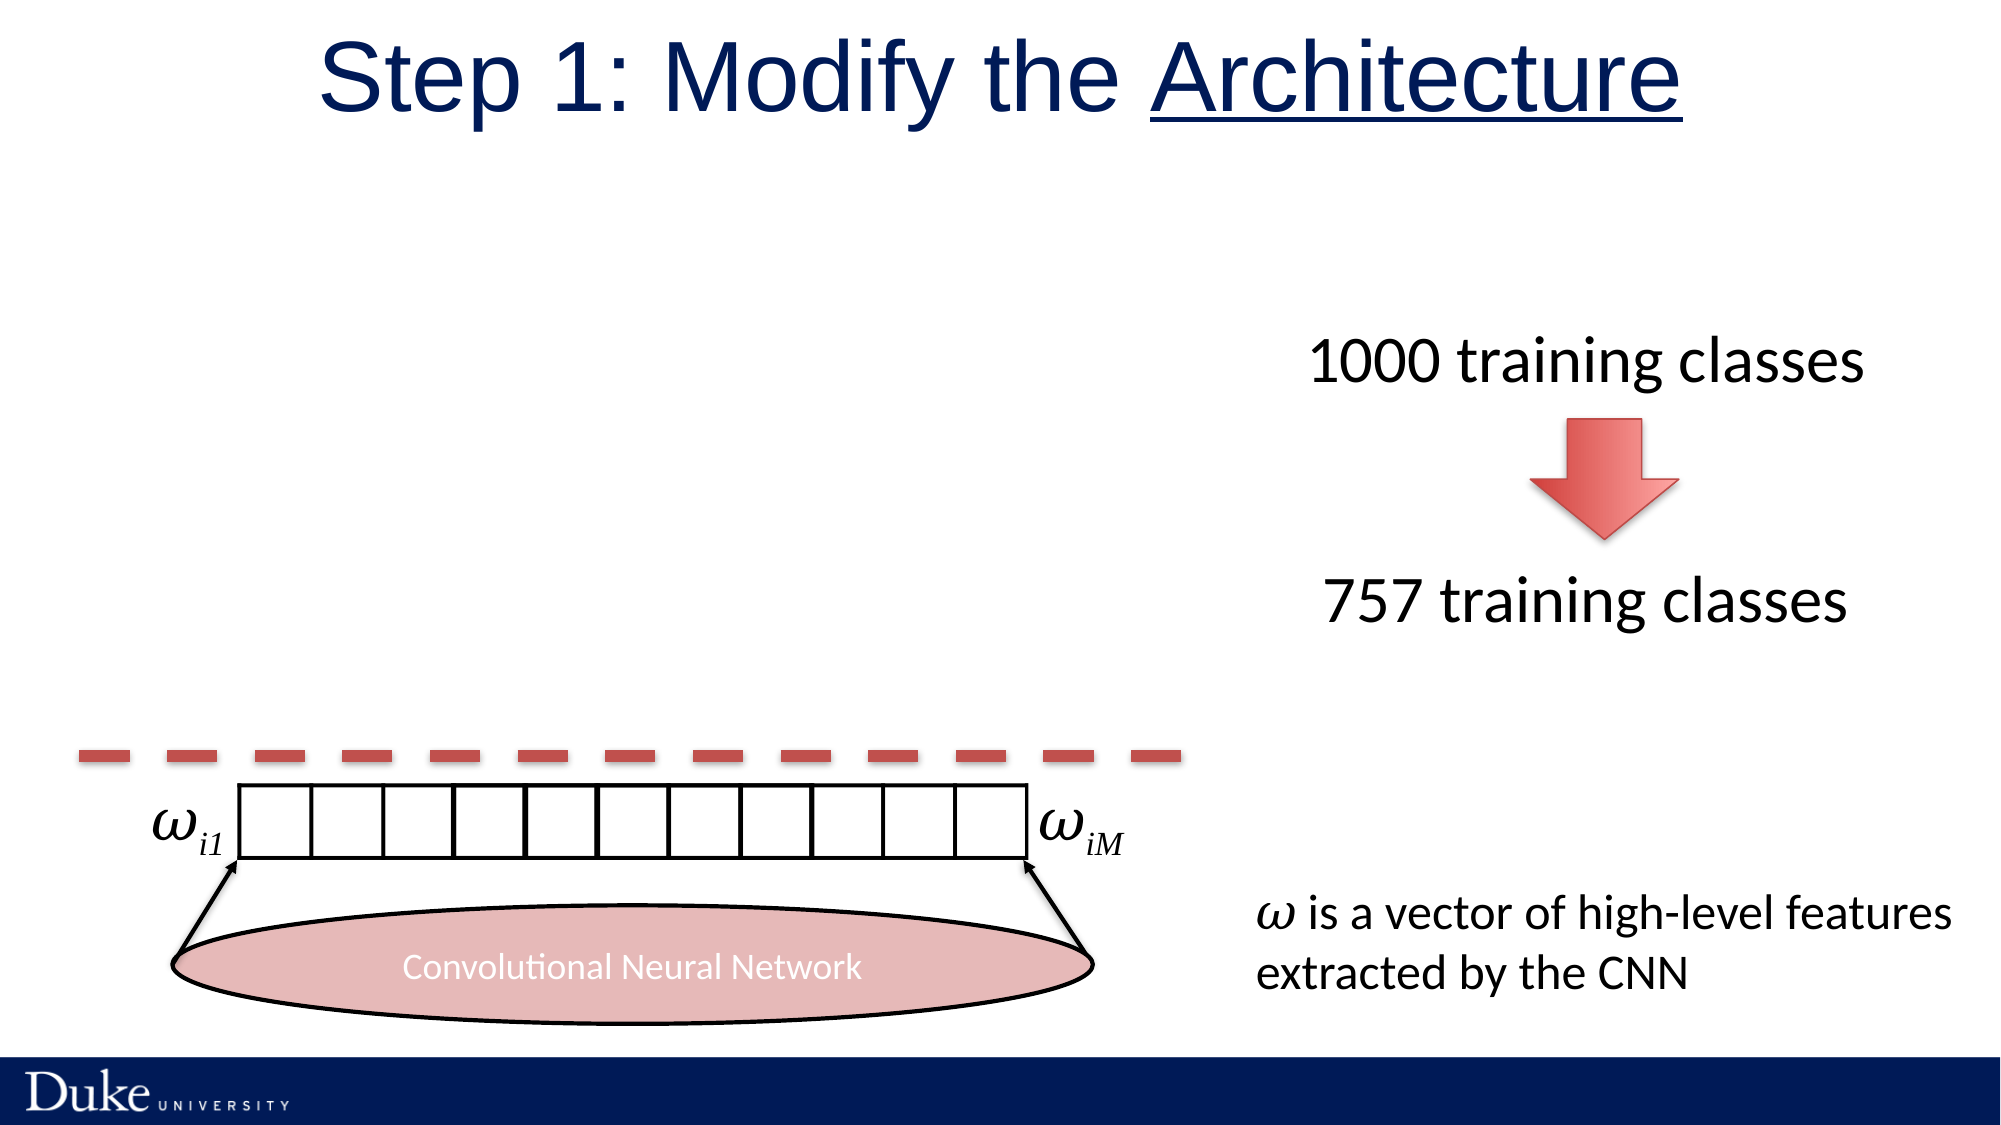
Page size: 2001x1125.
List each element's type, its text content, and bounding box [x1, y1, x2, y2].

picture [0, 0, 2001, 1125]
title Step 1: Modify the Architecture [100, 2, 1901, 141]
text_box [1529, 418, 1680, 541]
text_box 1000 training classes 757 training classes [1291, 308, 1881, 643]
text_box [1529, 481, 1680, 545]
text_box 𝜔i1 [136, 774, 249, 870]
text_box 𝜔iM [1023, 774, 1178, 870]
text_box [1023, 859, 1094, 965]
text_box Convolutional Neural Network [174, 903, 1092, 1026]
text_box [172, 859, 238, 965]
